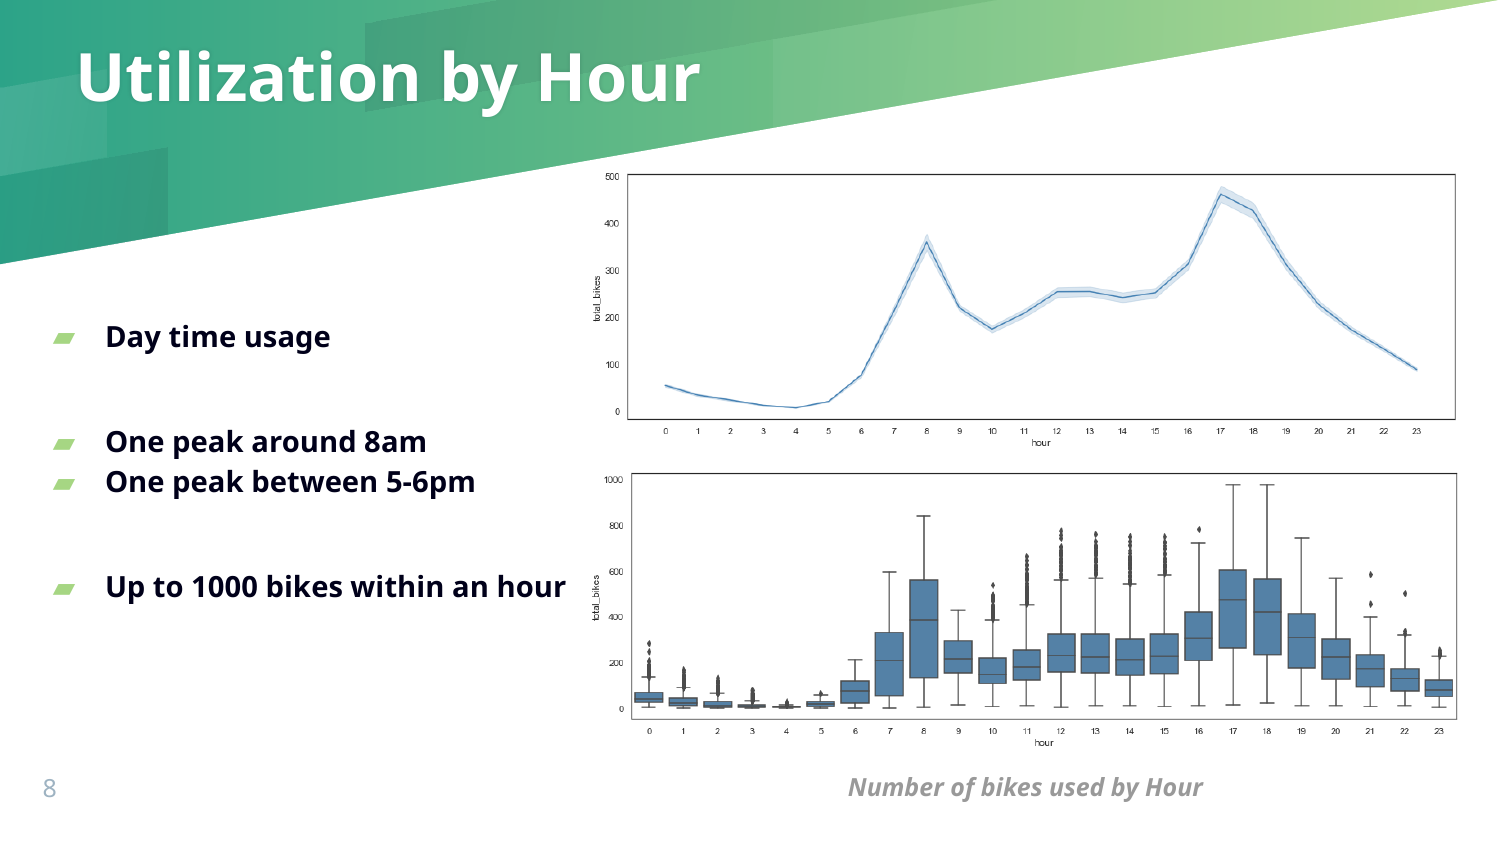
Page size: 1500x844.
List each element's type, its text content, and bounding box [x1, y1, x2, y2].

picture [587, 164, 1464, 453]
title Utilization by Hour [75, 0, 975, 150]
list Day time usage One peak around 8am One peak between 5-6pm Up to 1000 bikes within an hour [30, 164, 567, 752]
slide_number 8 [42, 766, 122, 807]
list Number of bikes used by Hour [706, 766, 1346, 827]
picture [585, 463, 1466, 753]
